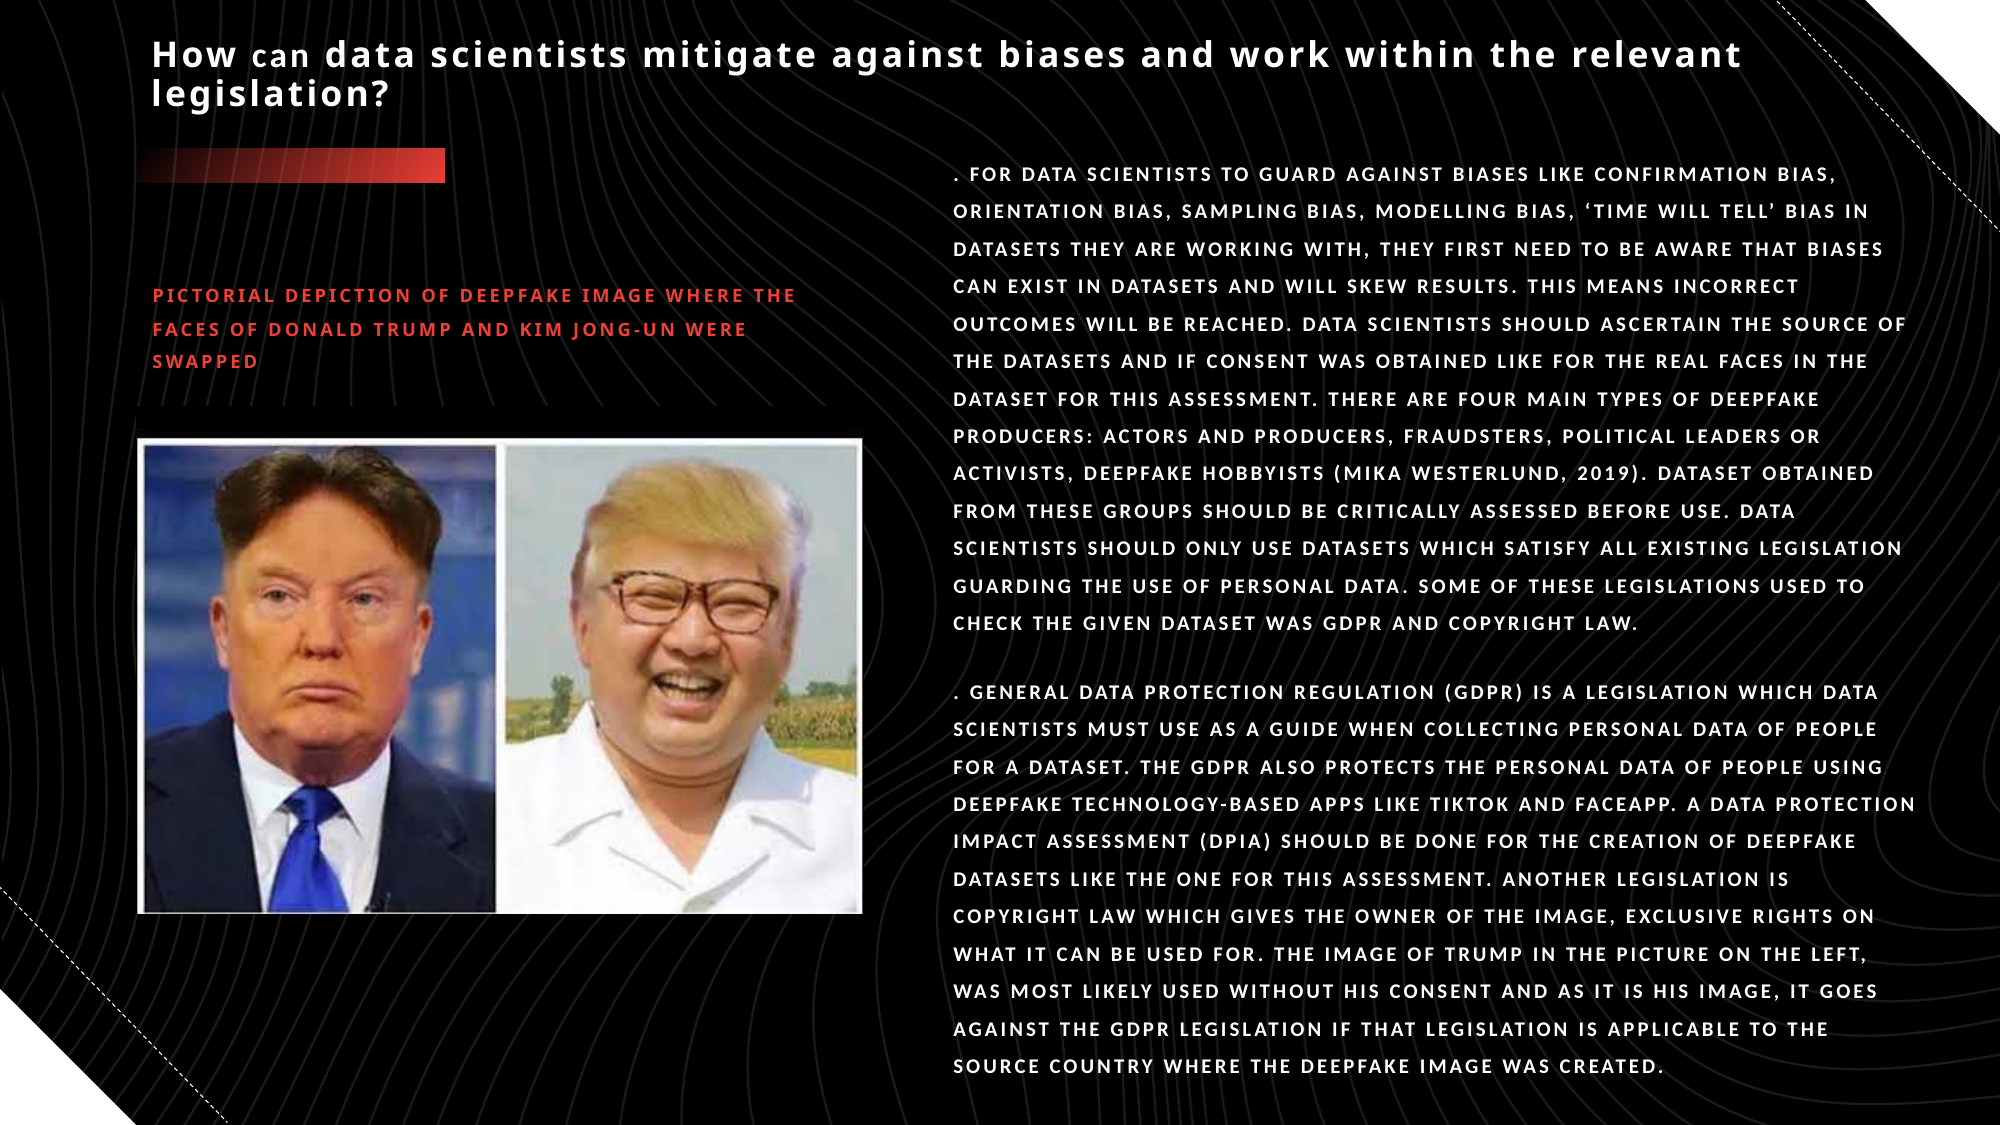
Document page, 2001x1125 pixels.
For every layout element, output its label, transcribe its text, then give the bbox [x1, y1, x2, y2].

list Pictorial depiction of deepfake image where the faces of Donald trump and kim jong-un were swapped [137, 265, 865, 381]
title How can data scientists mitigate against biases and work within the relevant legislation? [136, 27, 1863, 124]
picture [136, 405, 864, 914]
list . For data scientists to guard against biases like confirmation bias, orientation bias, sampling bias, modelling bias, ‘time will tell’ bias in datasets they are working with, they first need to be aware that biases can exist in datasets and will skew results. This means incorrect outcomes will be reached. Data scientists should ascertain the source of the datasets and if consent was obtained like for the real faces in the dataset for this assessment. There are four main types of deepfake producers: Actors and Producers, Fraudsters, Political leaders or activists, Deepfake Hobbyists (Mika Westerlund, 2019). Dataset obtained from these groups should be critically assessed before use. data scientists should only use datasets which satisfy all existing legislation guarding the use of personal data. Some of these legislations used to check the given dataset was GDPR and Copyright law. . General Data Protection Regulation (GDPR) is a legislation which data scientists must use as a guide when collecting personal data of people for a dataset. The GDPR also protects the personal data of people using deepfake technology-based apps like TikTok and FaceApp. A Data Protection Impact Assessment (DPIA) should be done for the creation of deepfake datasets like the one for this assessment. Another legislation is Copyright law which gives the owner of the image, exclusive rights on what it can be USED for. The image of trump In the picture on the left, was most likely used without his consent and as it is his image, it goes against the gdpr legislation if that legislation is applicable to the source country where the deepfake image was created. [938, 253, 1941, 973]
